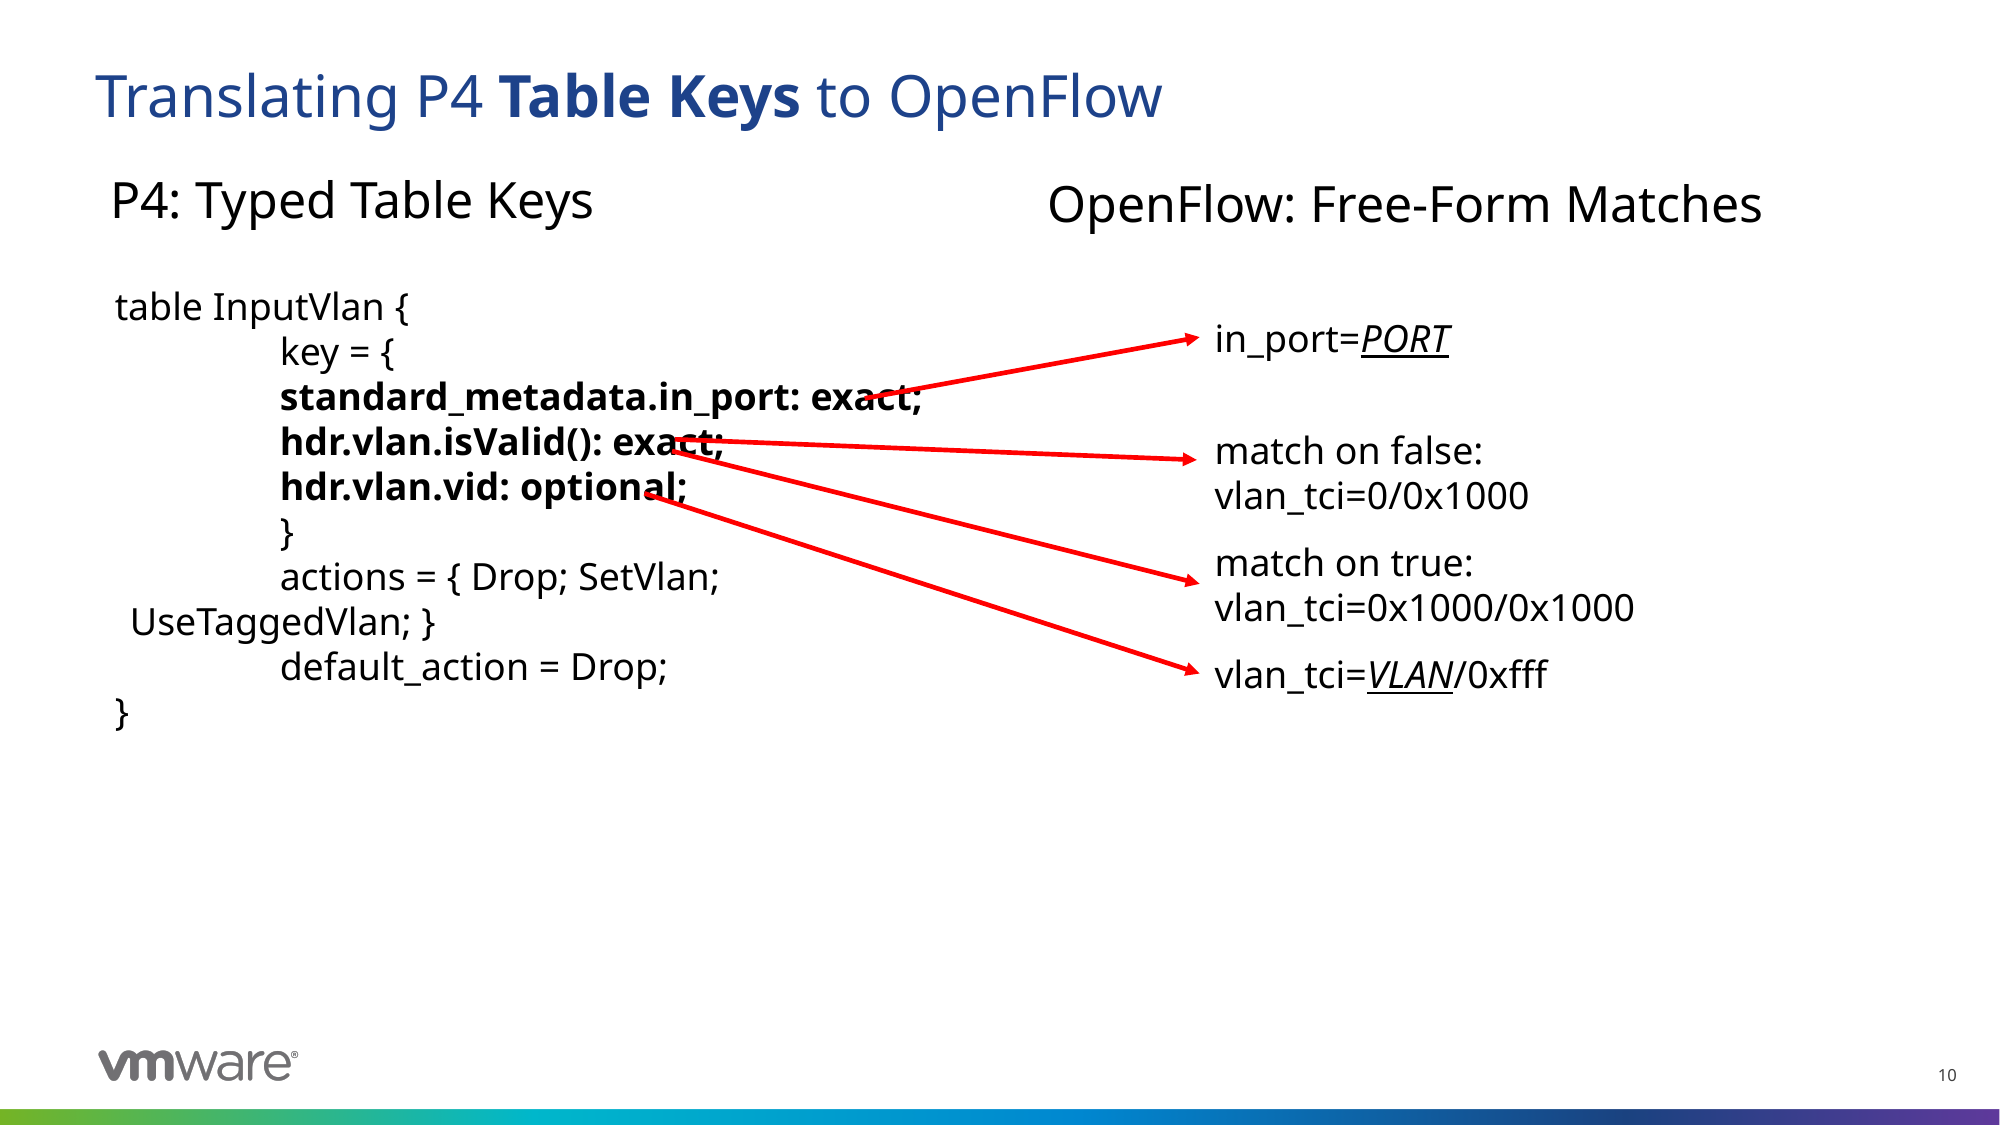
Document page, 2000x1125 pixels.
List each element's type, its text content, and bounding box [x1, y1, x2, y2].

text_box OpenFlow: Free-Form Matches [1032, 157, 1828, 248]
title Translating P4 Table Keys to OpenFlow [95, 67, 1900, 131]
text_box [644, 493, 1200, 675]
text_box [674, 439, 1198, 449]
text_box table InputVlan { key = { standard_metadata.in_port: exact; hdr.vlan.isValid(): exact; hdr.vlan.vid: optional; } actions = { Drop; SetVlan; UseTaggedVlan; } default_action = Drop; } [99, 267, 963, 818]
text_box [864, 337, 1200, 399]
picture [0, 1020, 720, 1125]
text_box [671, 450, 1200, 492]
text_box match on false: vlan_tci=0/0x1000 [1199, 411, 1810, 523]
text_box P4: Typed Table Keys [95, 153, 891, 244]
picture [1075, 1109, 2000, 1125]
text_box match on true: vlan_tci=0x1000/0x1000 [1205, 523, 1915, 644]
text_box vlan_tci=VLAN/0xfff [1199, 644, 1614, 711]
text_box in_port=PORT [1199, 299, 1525, 375]
